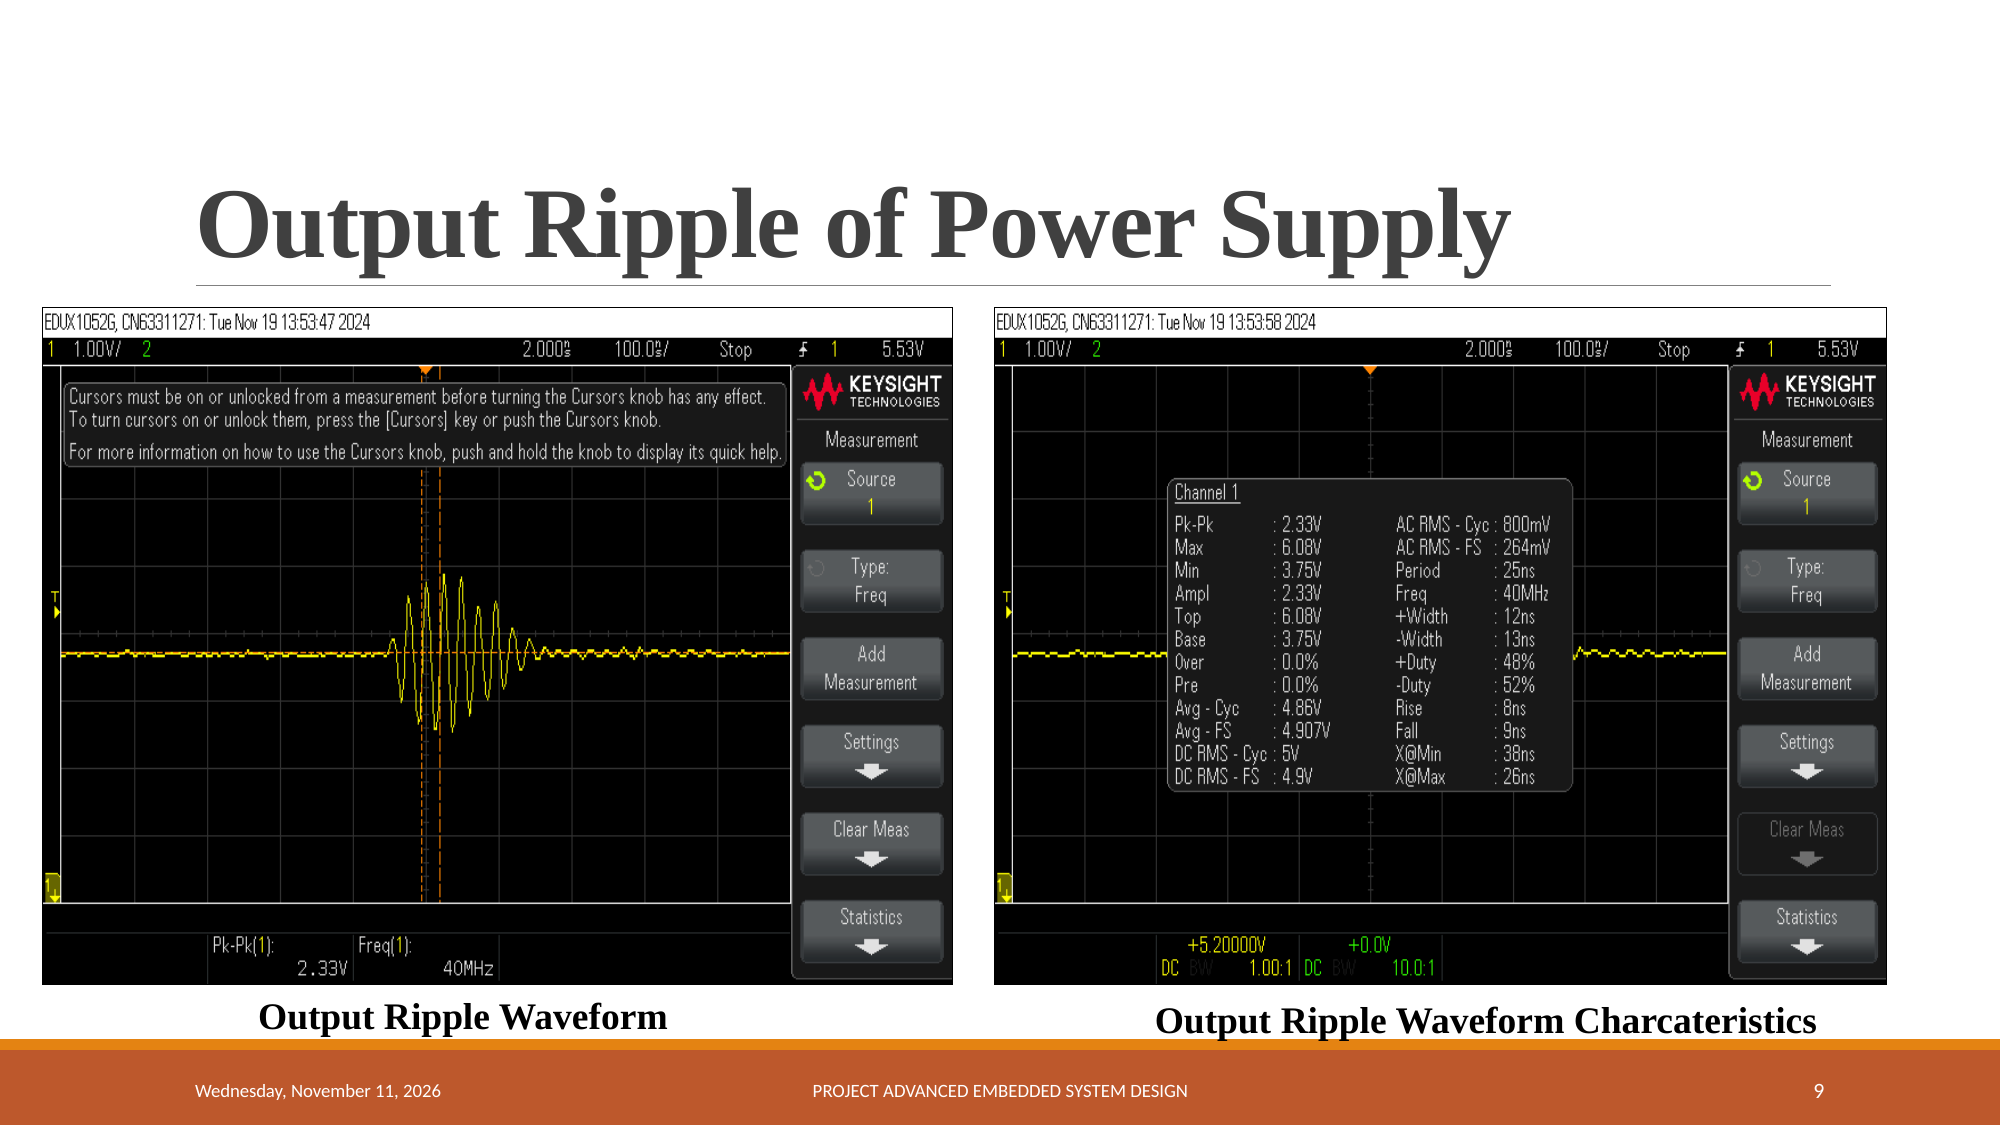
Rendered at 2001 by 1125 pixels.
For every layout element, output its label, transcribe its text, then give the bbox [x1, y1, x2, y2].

picture [993, 307, 1887, 986]
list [42, 307, 954, 986]
text_box Output Ripple Waveform [243, 992, 684, 1045]
footer Project Advanced Embedded System Design [604, 1059, 1396, 1120]
slide_number 9 [1624, 1059, 1840, 1120]
title Output Ripple of Power Supply [180, 47, 1830, 285]
text_box Output Ripple Waveform Charcateristics [1140, 992, 1833, 1049]
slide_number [180, 1059, 586, 1120]
